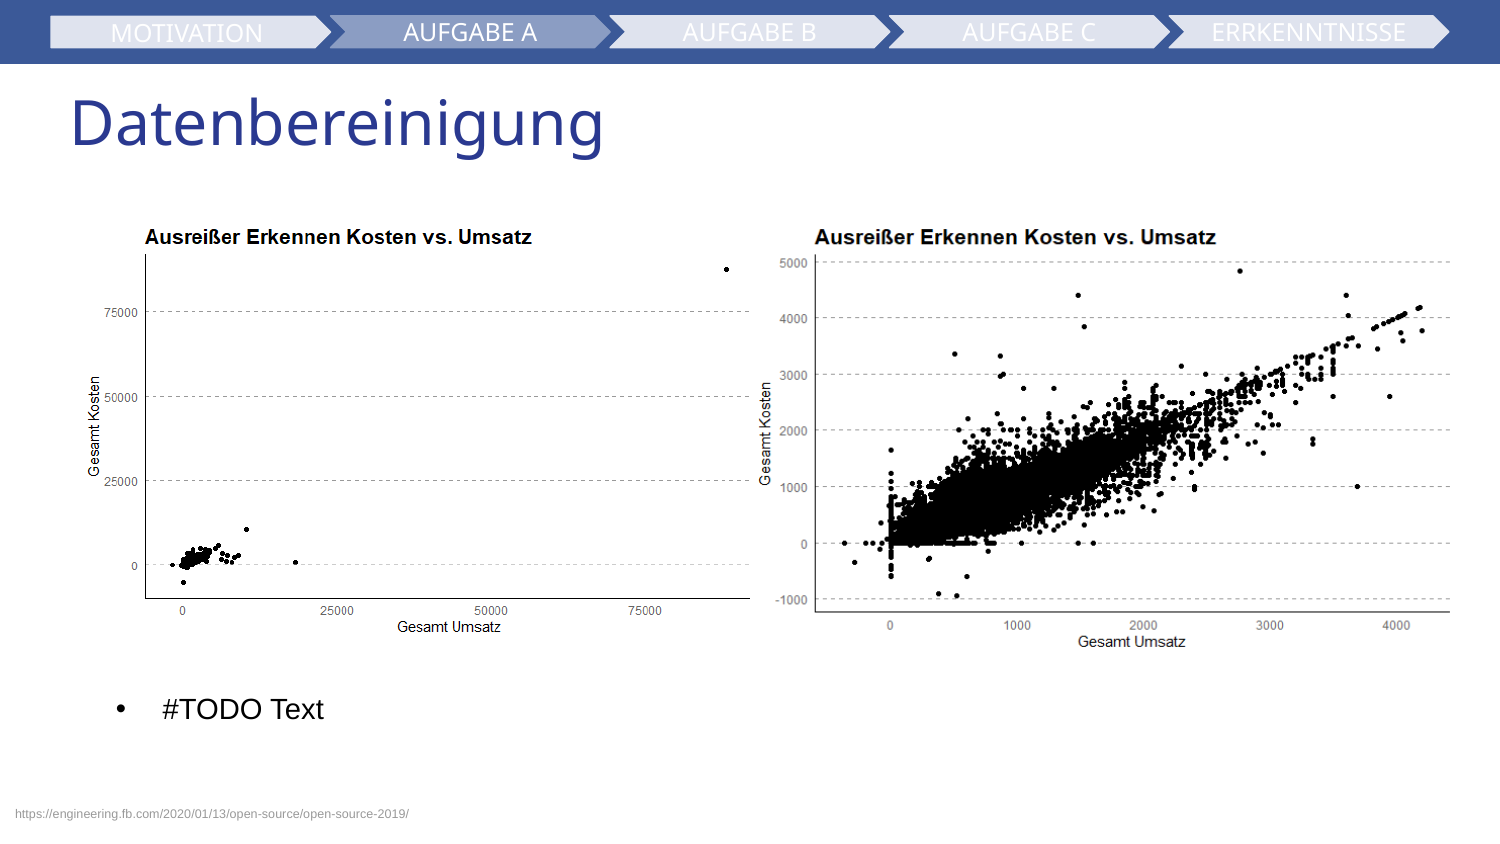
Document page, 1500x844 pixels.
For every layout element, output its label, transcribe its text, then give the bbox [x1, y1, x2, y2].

text_box ERRKENNTNISSE [1169, 15, 1449, 48]
text_box https://engineering.fb.com/2020/01/13/open-source/open-source-2019/ [0, 798, 679, 829]
title Datenbereinigung [54, 68, 1446, 168]
text_box AUFGABE C [889, 15, 1170, 48]
picture [79, 220, 1458, 658]
text_box AUFGABE A [330, 15, 611, 48]
text_box [0, 0, 1500, 64]
text_box #TODO Text [101, 683, 623, 733]
text_box MOTIVATION [51, 16, 331, 48]
text_box AUFGABE B [610, 15, 890, 48]
